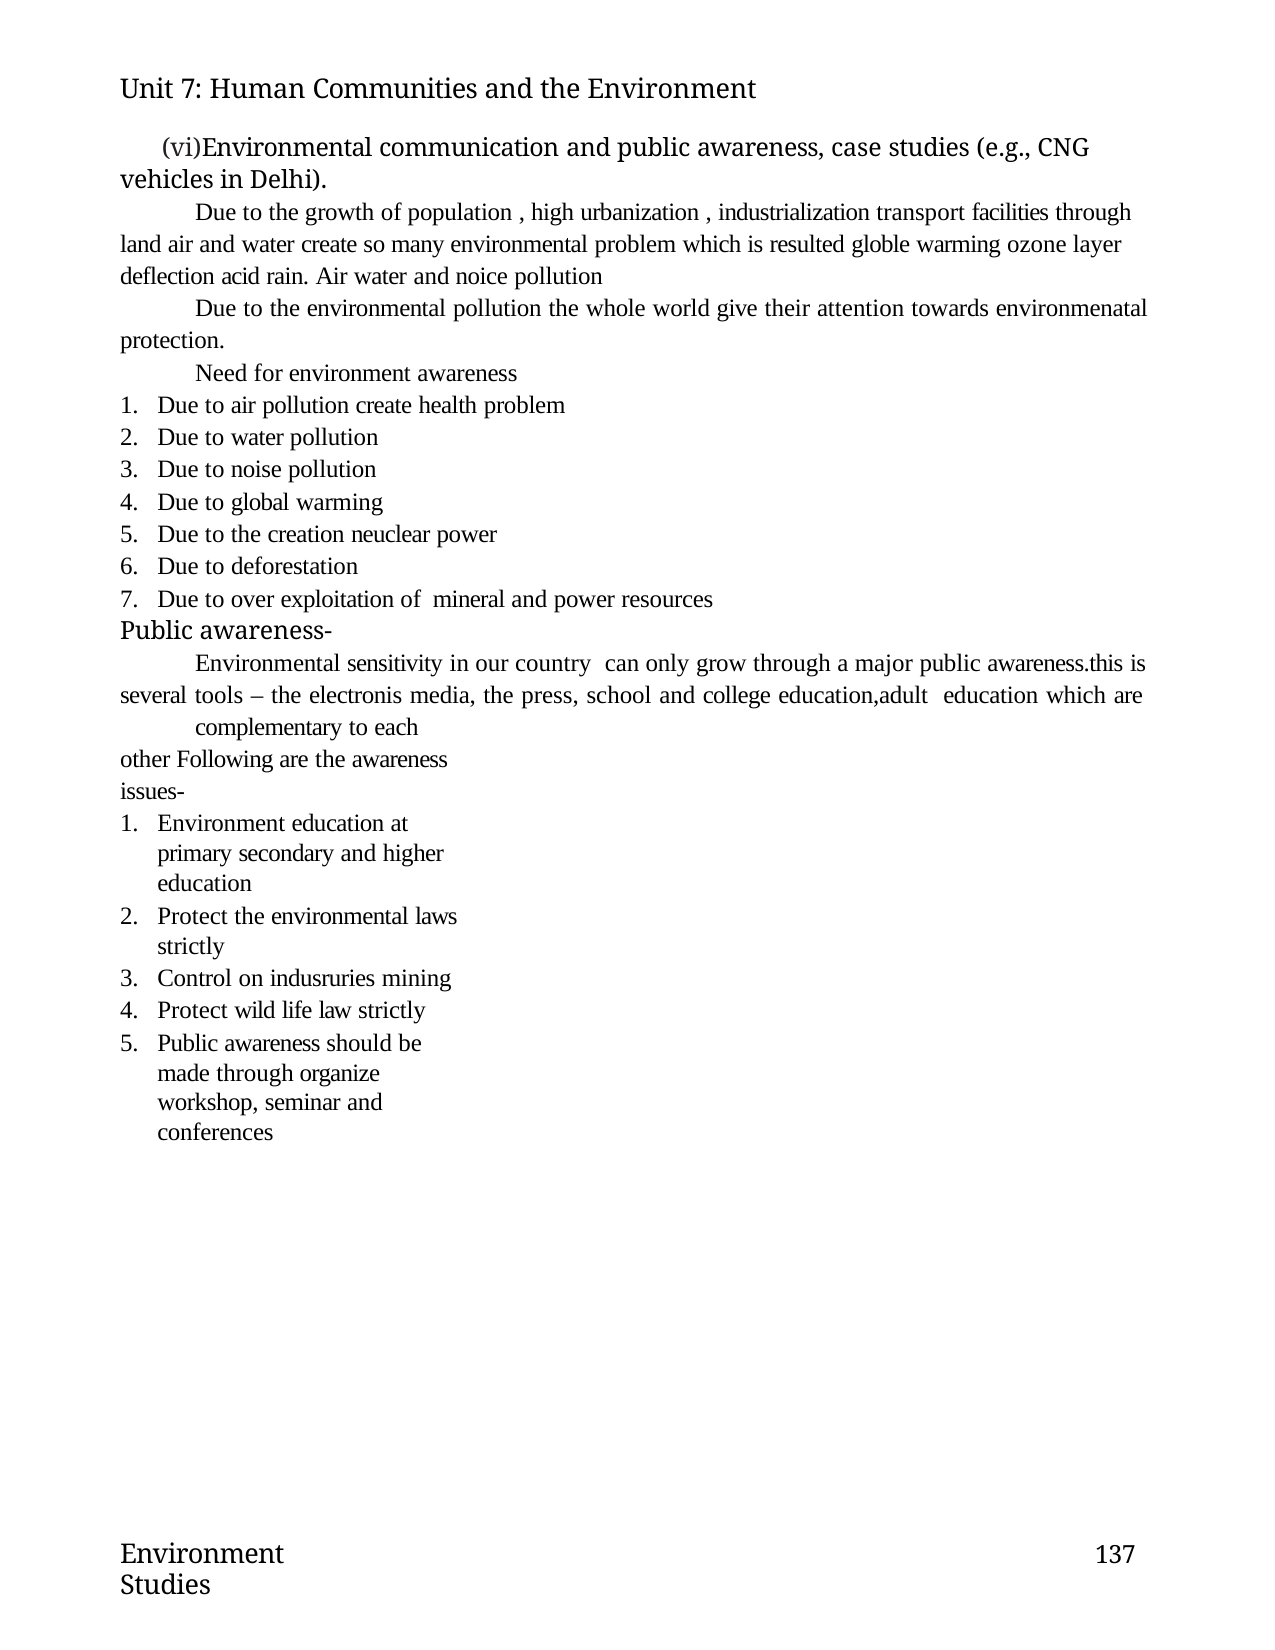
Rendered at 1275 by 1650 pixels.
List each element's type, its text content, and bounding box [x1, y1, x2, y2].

text_box Unit 7: Human Communities and the Environment Environmental communication and public awareness, case studies (e.g., CNG vehicles in Delhi). Due to the growth of population , high urbanization , industrialization transport facilities through land air and water create so many environmental problem which is resulted globle warming ozone layer deflection acid rain. Air water and noice pollution Due to the environmental pollution the whole world give their attention towards environmenatal protection. Need for environment awareness Due to air pollution create health problem Due to water pollution Due to noise pollution Due to global warming Due to the creation neuclear power Due to deforestation Due to over exploitation of mineral and power resources Public awareness- Environmental sensitivity in our country can only grow through a major public awareness.this is several tools – the electronis media, the press, school and college education,adult education which are complementary to each other Following are the awareness issues- Environment education at primary secondary and higher education Protect the environmental laws strictly Control on indusruries mining Protect wild life law strictly Public awareness should be made through organize workshop, seminar and conferences [117, 69, 1158, 1146]
slide_number 137 [1088, 1539, 1137, 1650]
footer Environment Studies [117, 1538, 365, 1650]
